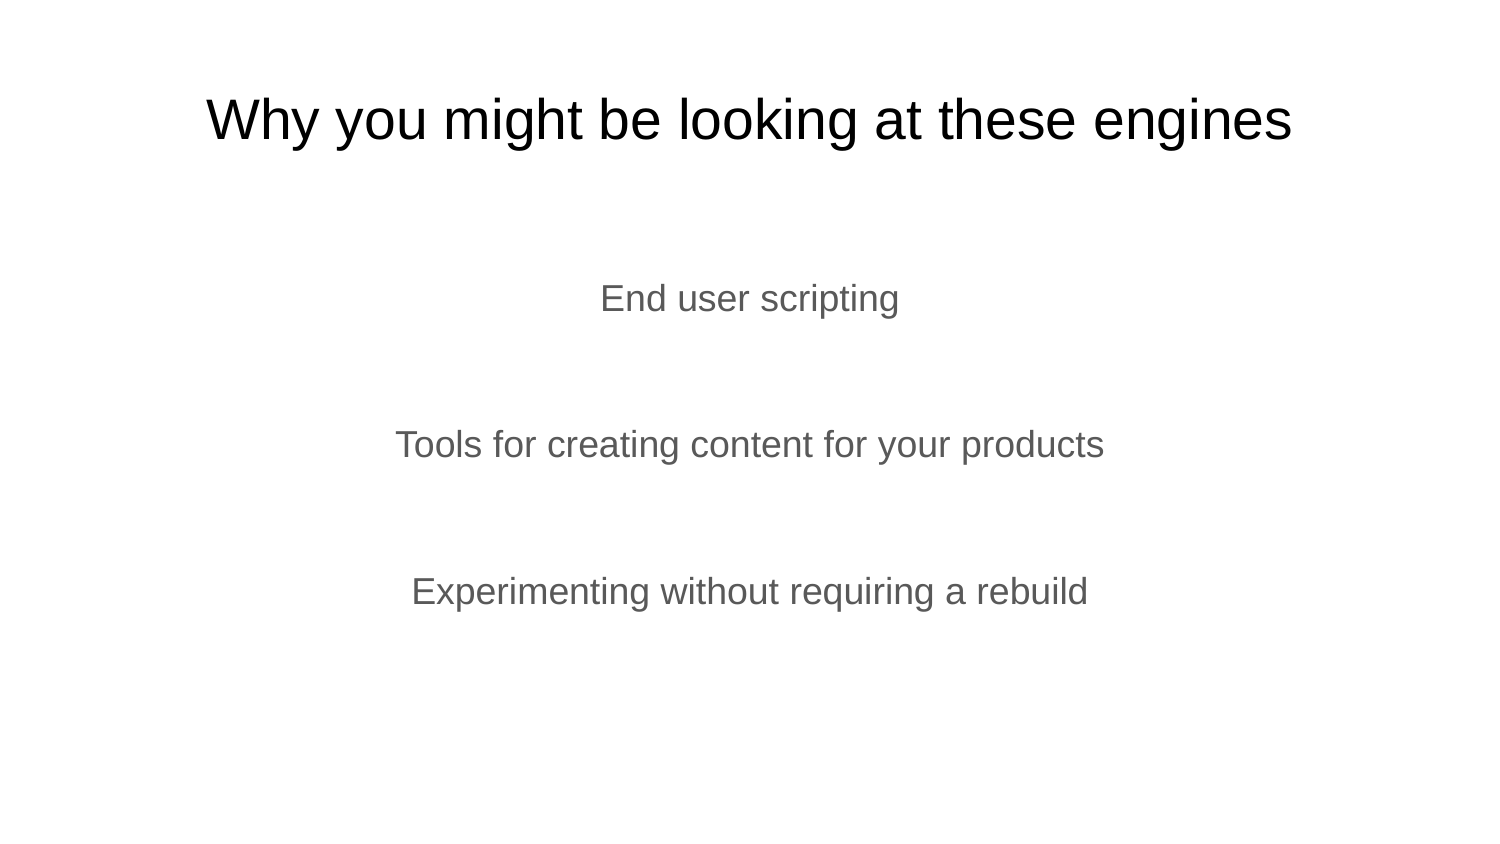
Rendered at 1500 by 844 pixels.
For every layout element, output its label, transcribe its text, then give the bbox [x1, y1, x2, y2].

list End user scripting Tools for creating content for your products Experimenting without requiring a rebuild [51, 189, 1449, 750]
title Why you might be looking at these engines [51, 72, 1449, 167]
